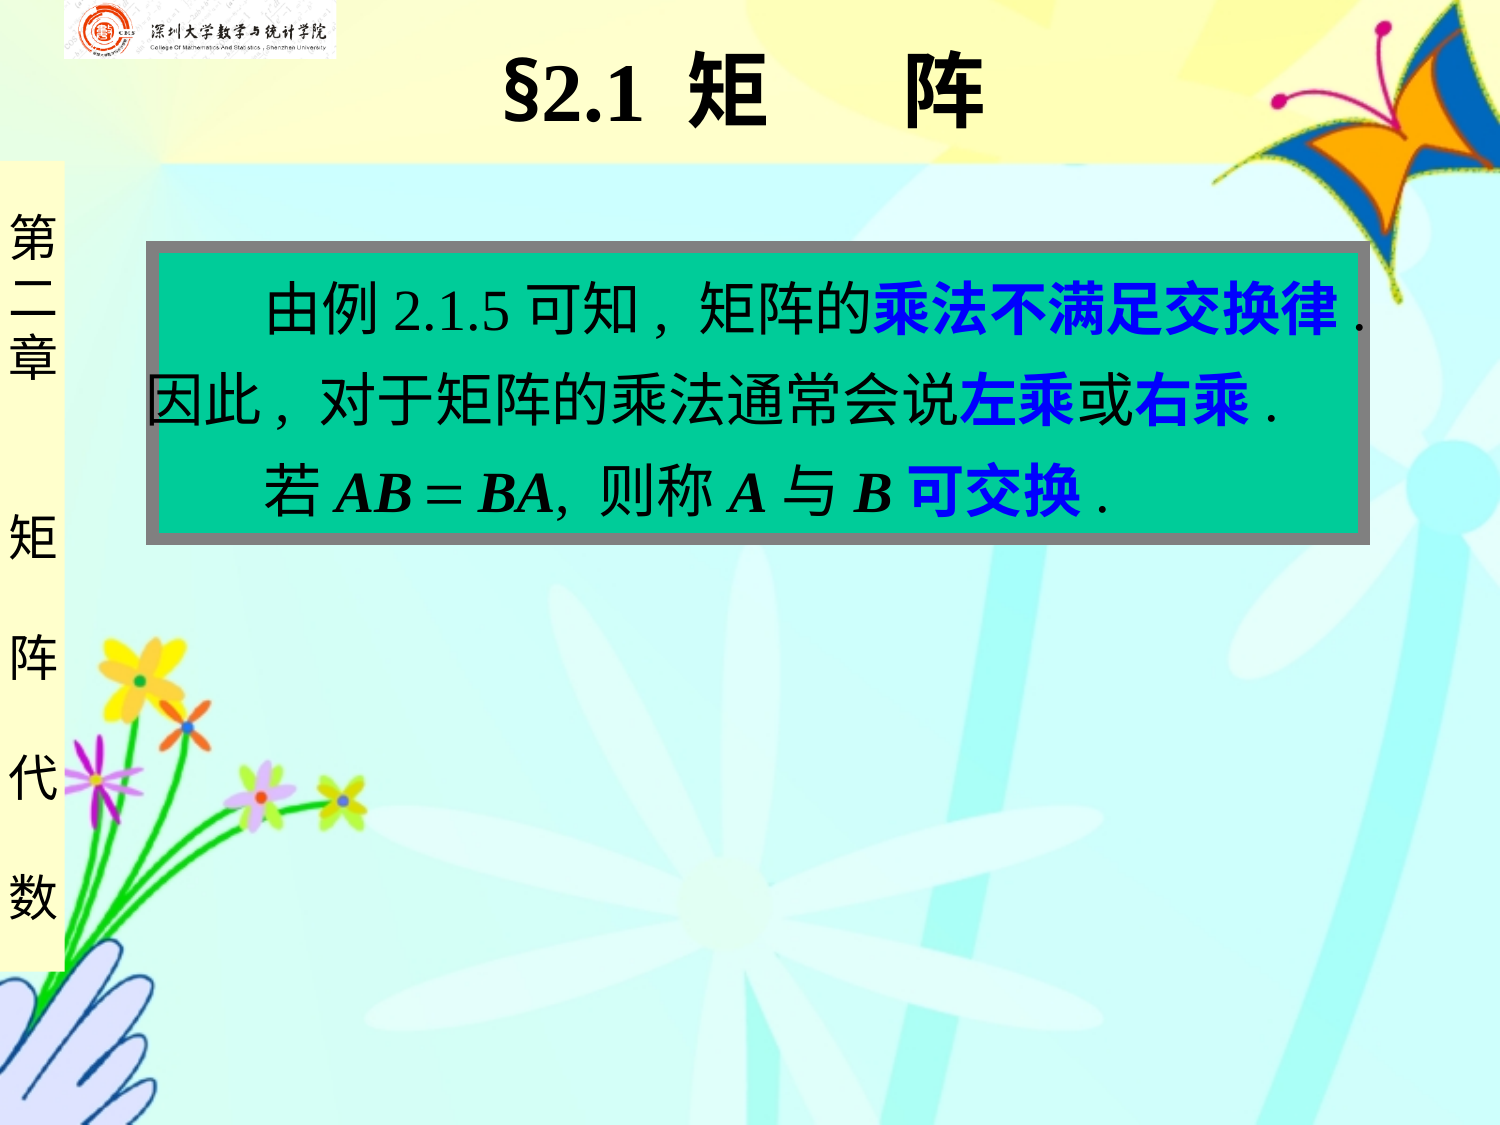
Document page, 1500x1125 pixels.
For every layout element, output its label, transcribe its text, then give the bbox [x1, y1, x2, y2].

picture [0, 0, 1500, 1125]
text_box [152, 531, 1365, 539]
title §2.1 矩 阵 [485, 0, 1034, 191]
text_box 由例2.1.5可知, 矩阵的乘法不满足交换律. 因此, 对于矩阵的乘法通常会说左乘或右乘. 若AB  BA, 则称A与B可交换. [130, 243, 1383, 531]
